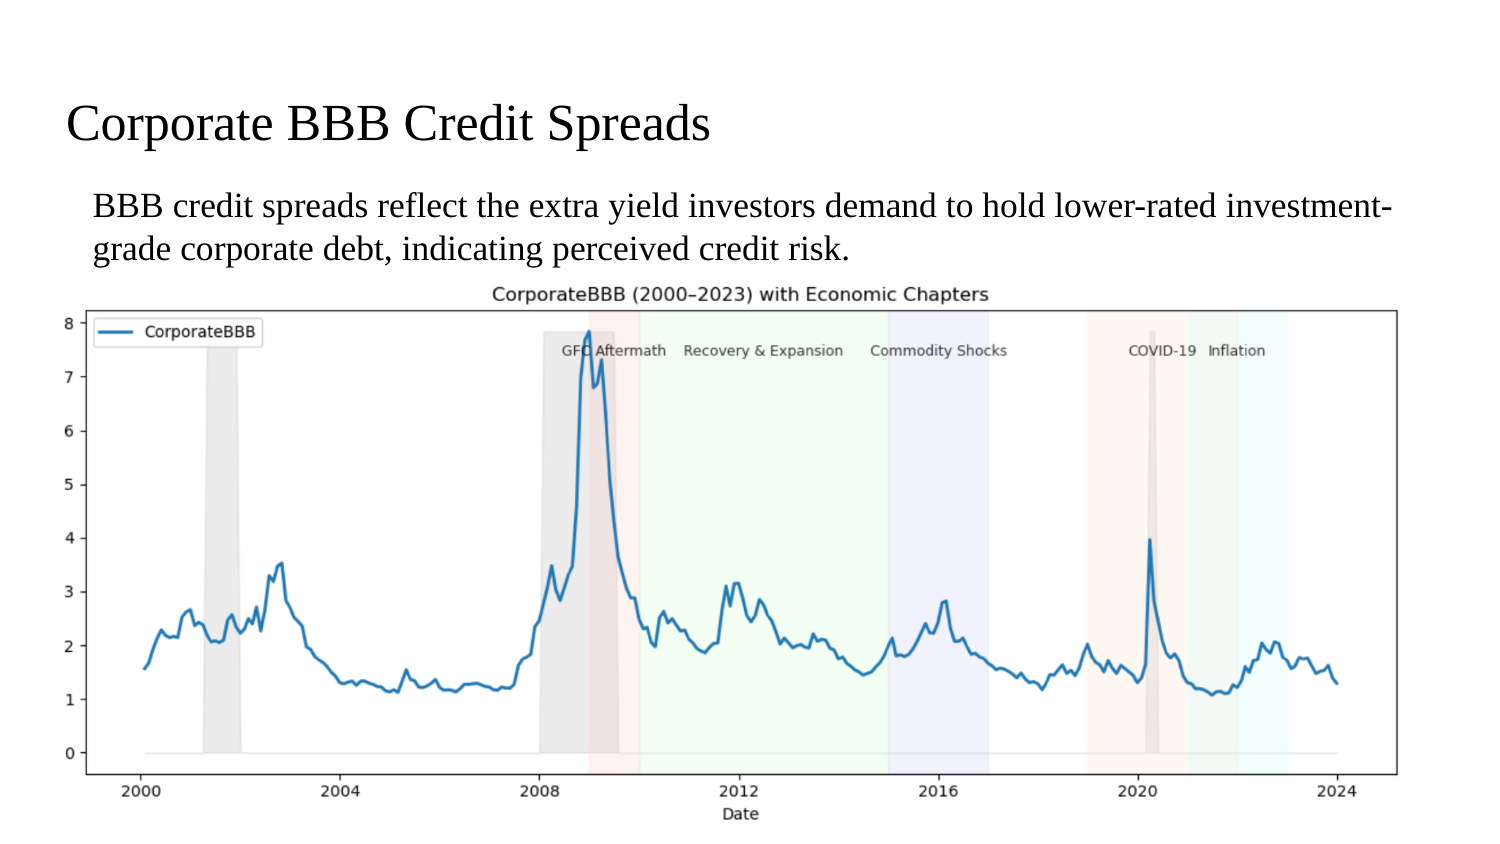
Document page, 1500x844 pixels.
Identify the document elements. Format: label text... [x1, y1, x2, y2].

text_box BBB credit spreads reflect the extra yield investors demand to hold lower-rated investment-grade corporate debt, indicating perceived credit risk. [77, 167, 1449, 306]
picture [50, 273, 1405, 833]
title Corporate BBB Credit Spreads [51, 72, 1449, 167]
